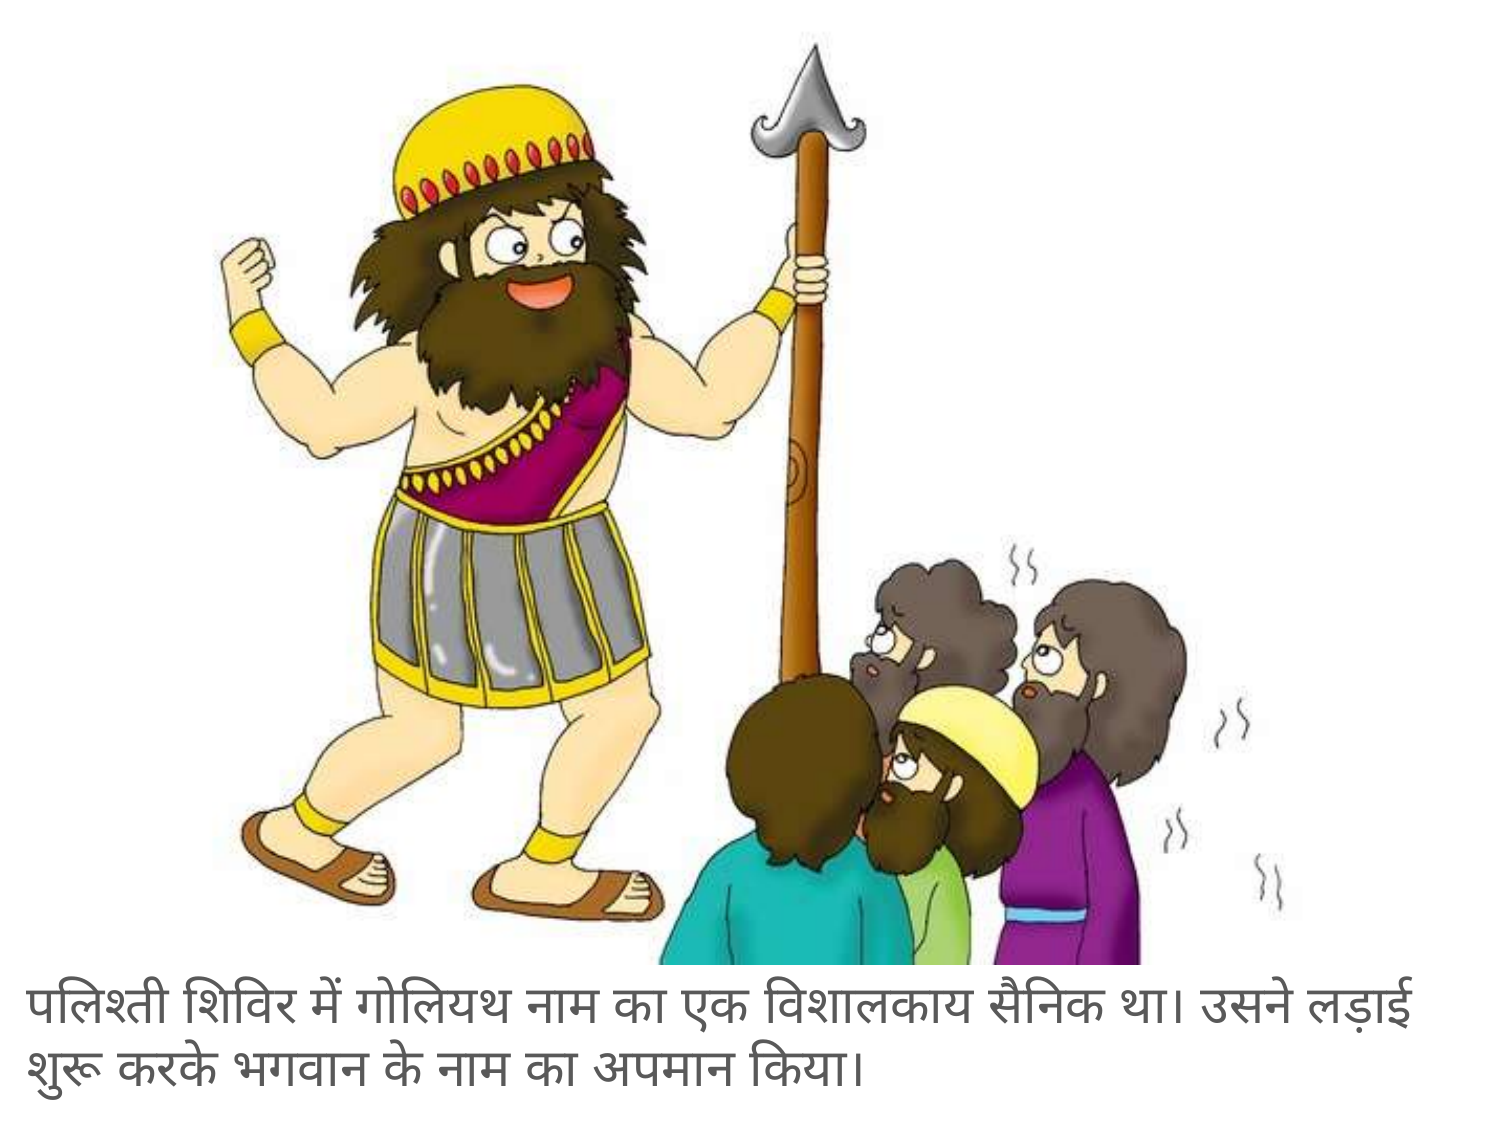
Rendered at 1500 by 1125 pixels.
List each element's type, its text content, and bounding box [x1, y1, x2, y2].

picture [79, 0, 1442, 965]
text_box पलिश्ती शिविर में गोलियथ नाम का एक विशालकाय सैनिक था। उसने लड़ाई शुरू करके भगवान के नाम का अपमान किया। [11, 964, 1483, 1104]
